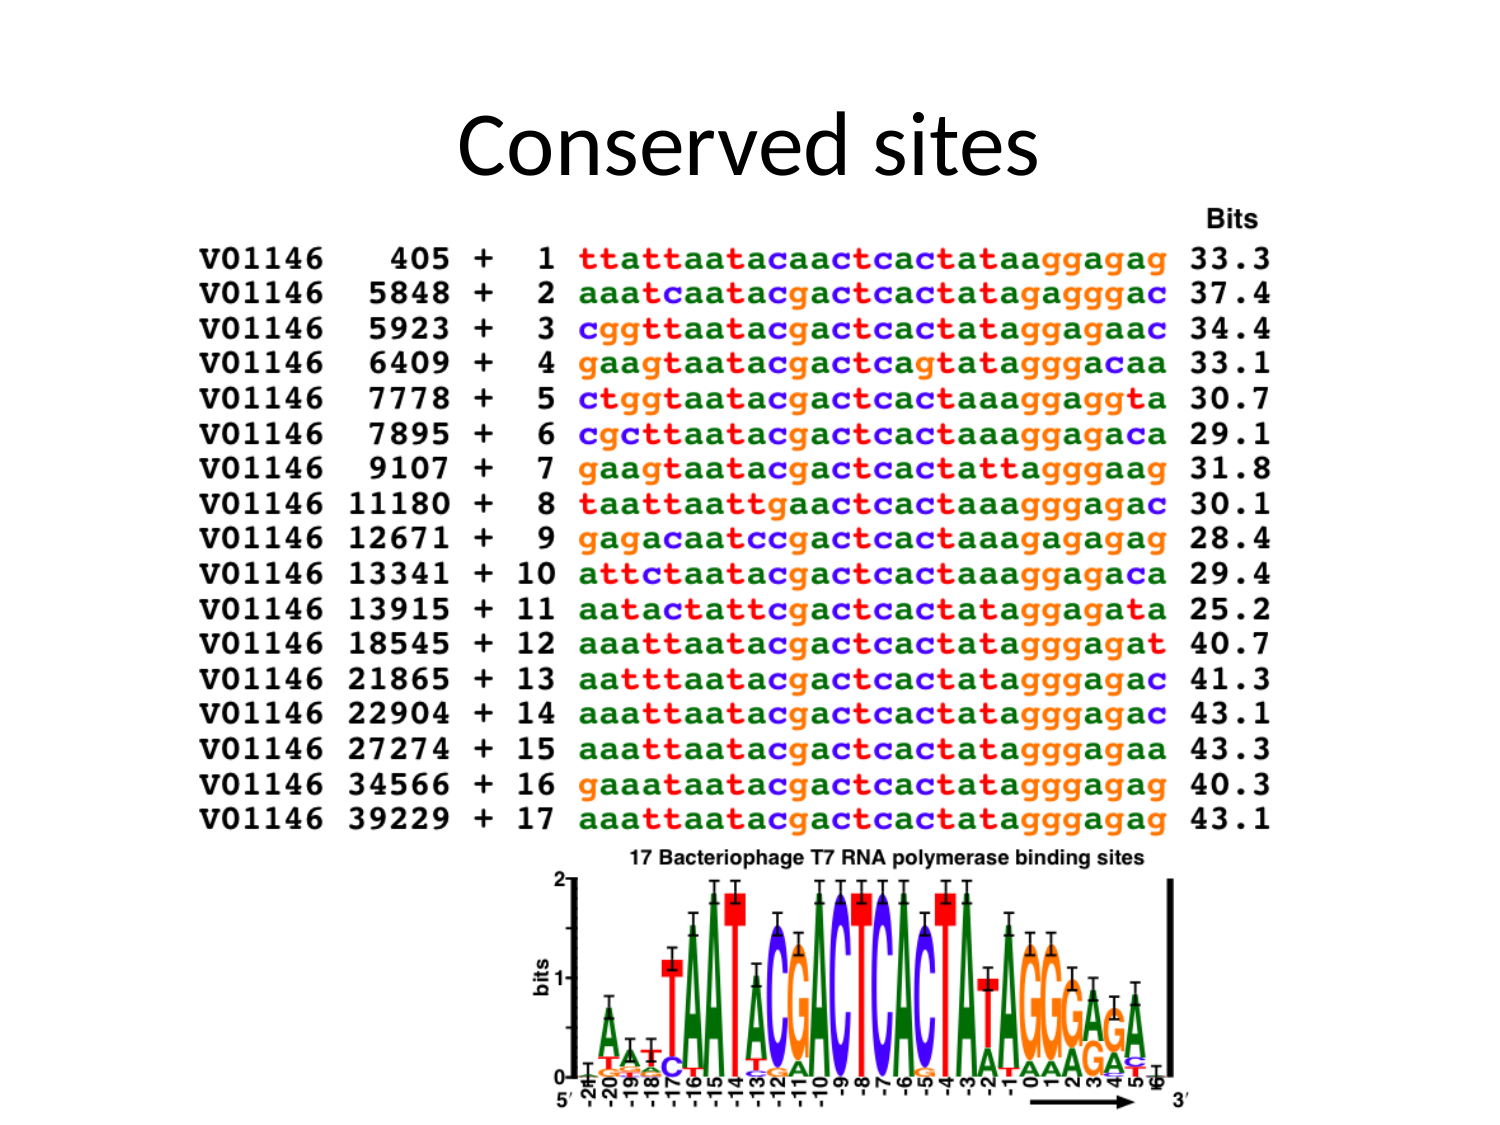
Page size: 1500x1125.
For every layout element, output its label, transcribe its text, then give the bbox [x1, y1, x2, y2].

picture [165, 174, 1330, 1125]
title Conserved sites [75, 45, 1425, 233]
